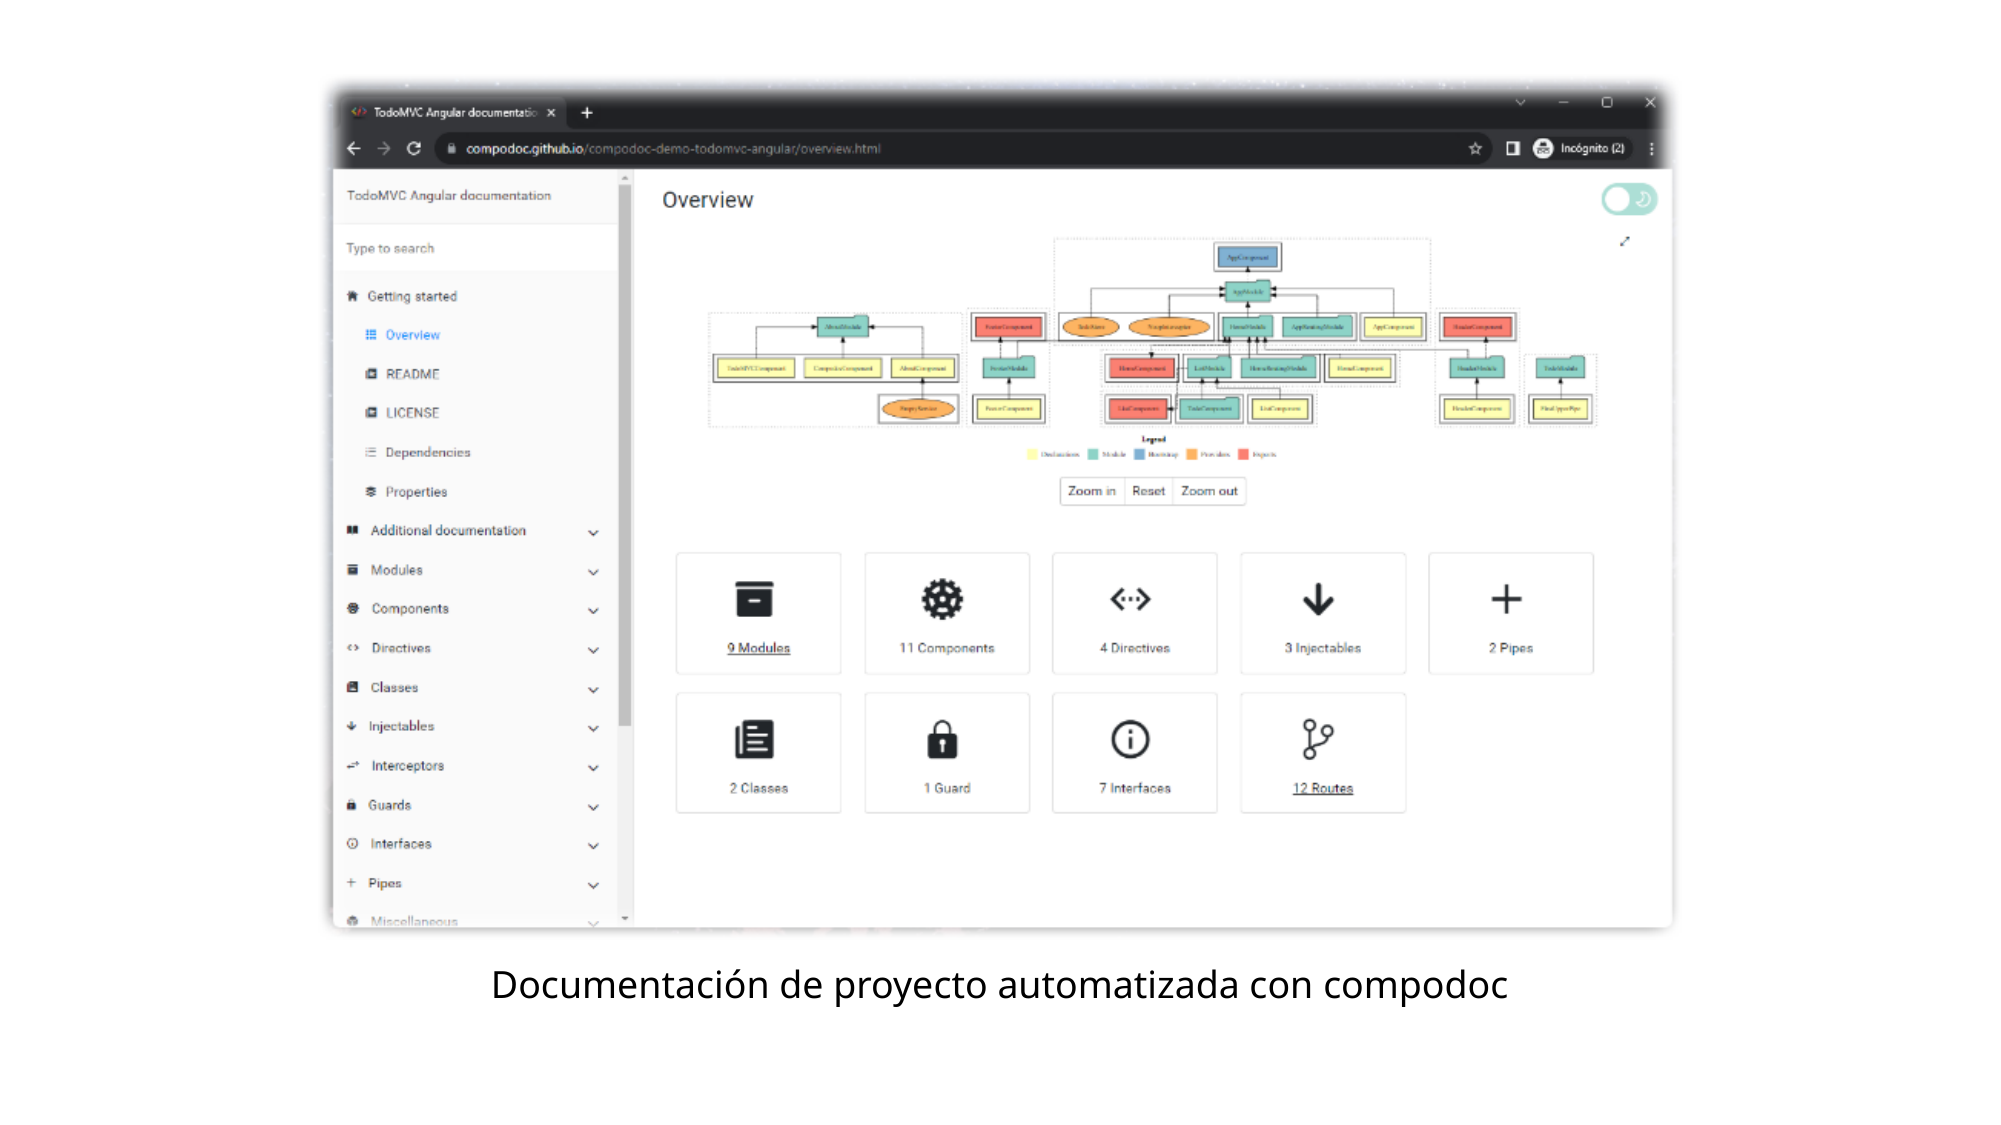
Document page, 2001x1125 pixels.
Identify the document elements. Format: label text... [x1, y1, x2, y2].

text_box Documentación de proyecto automatizada con compodoc [475, 953, 1524, 1014]
picture [318, 74, 1682, 940]
